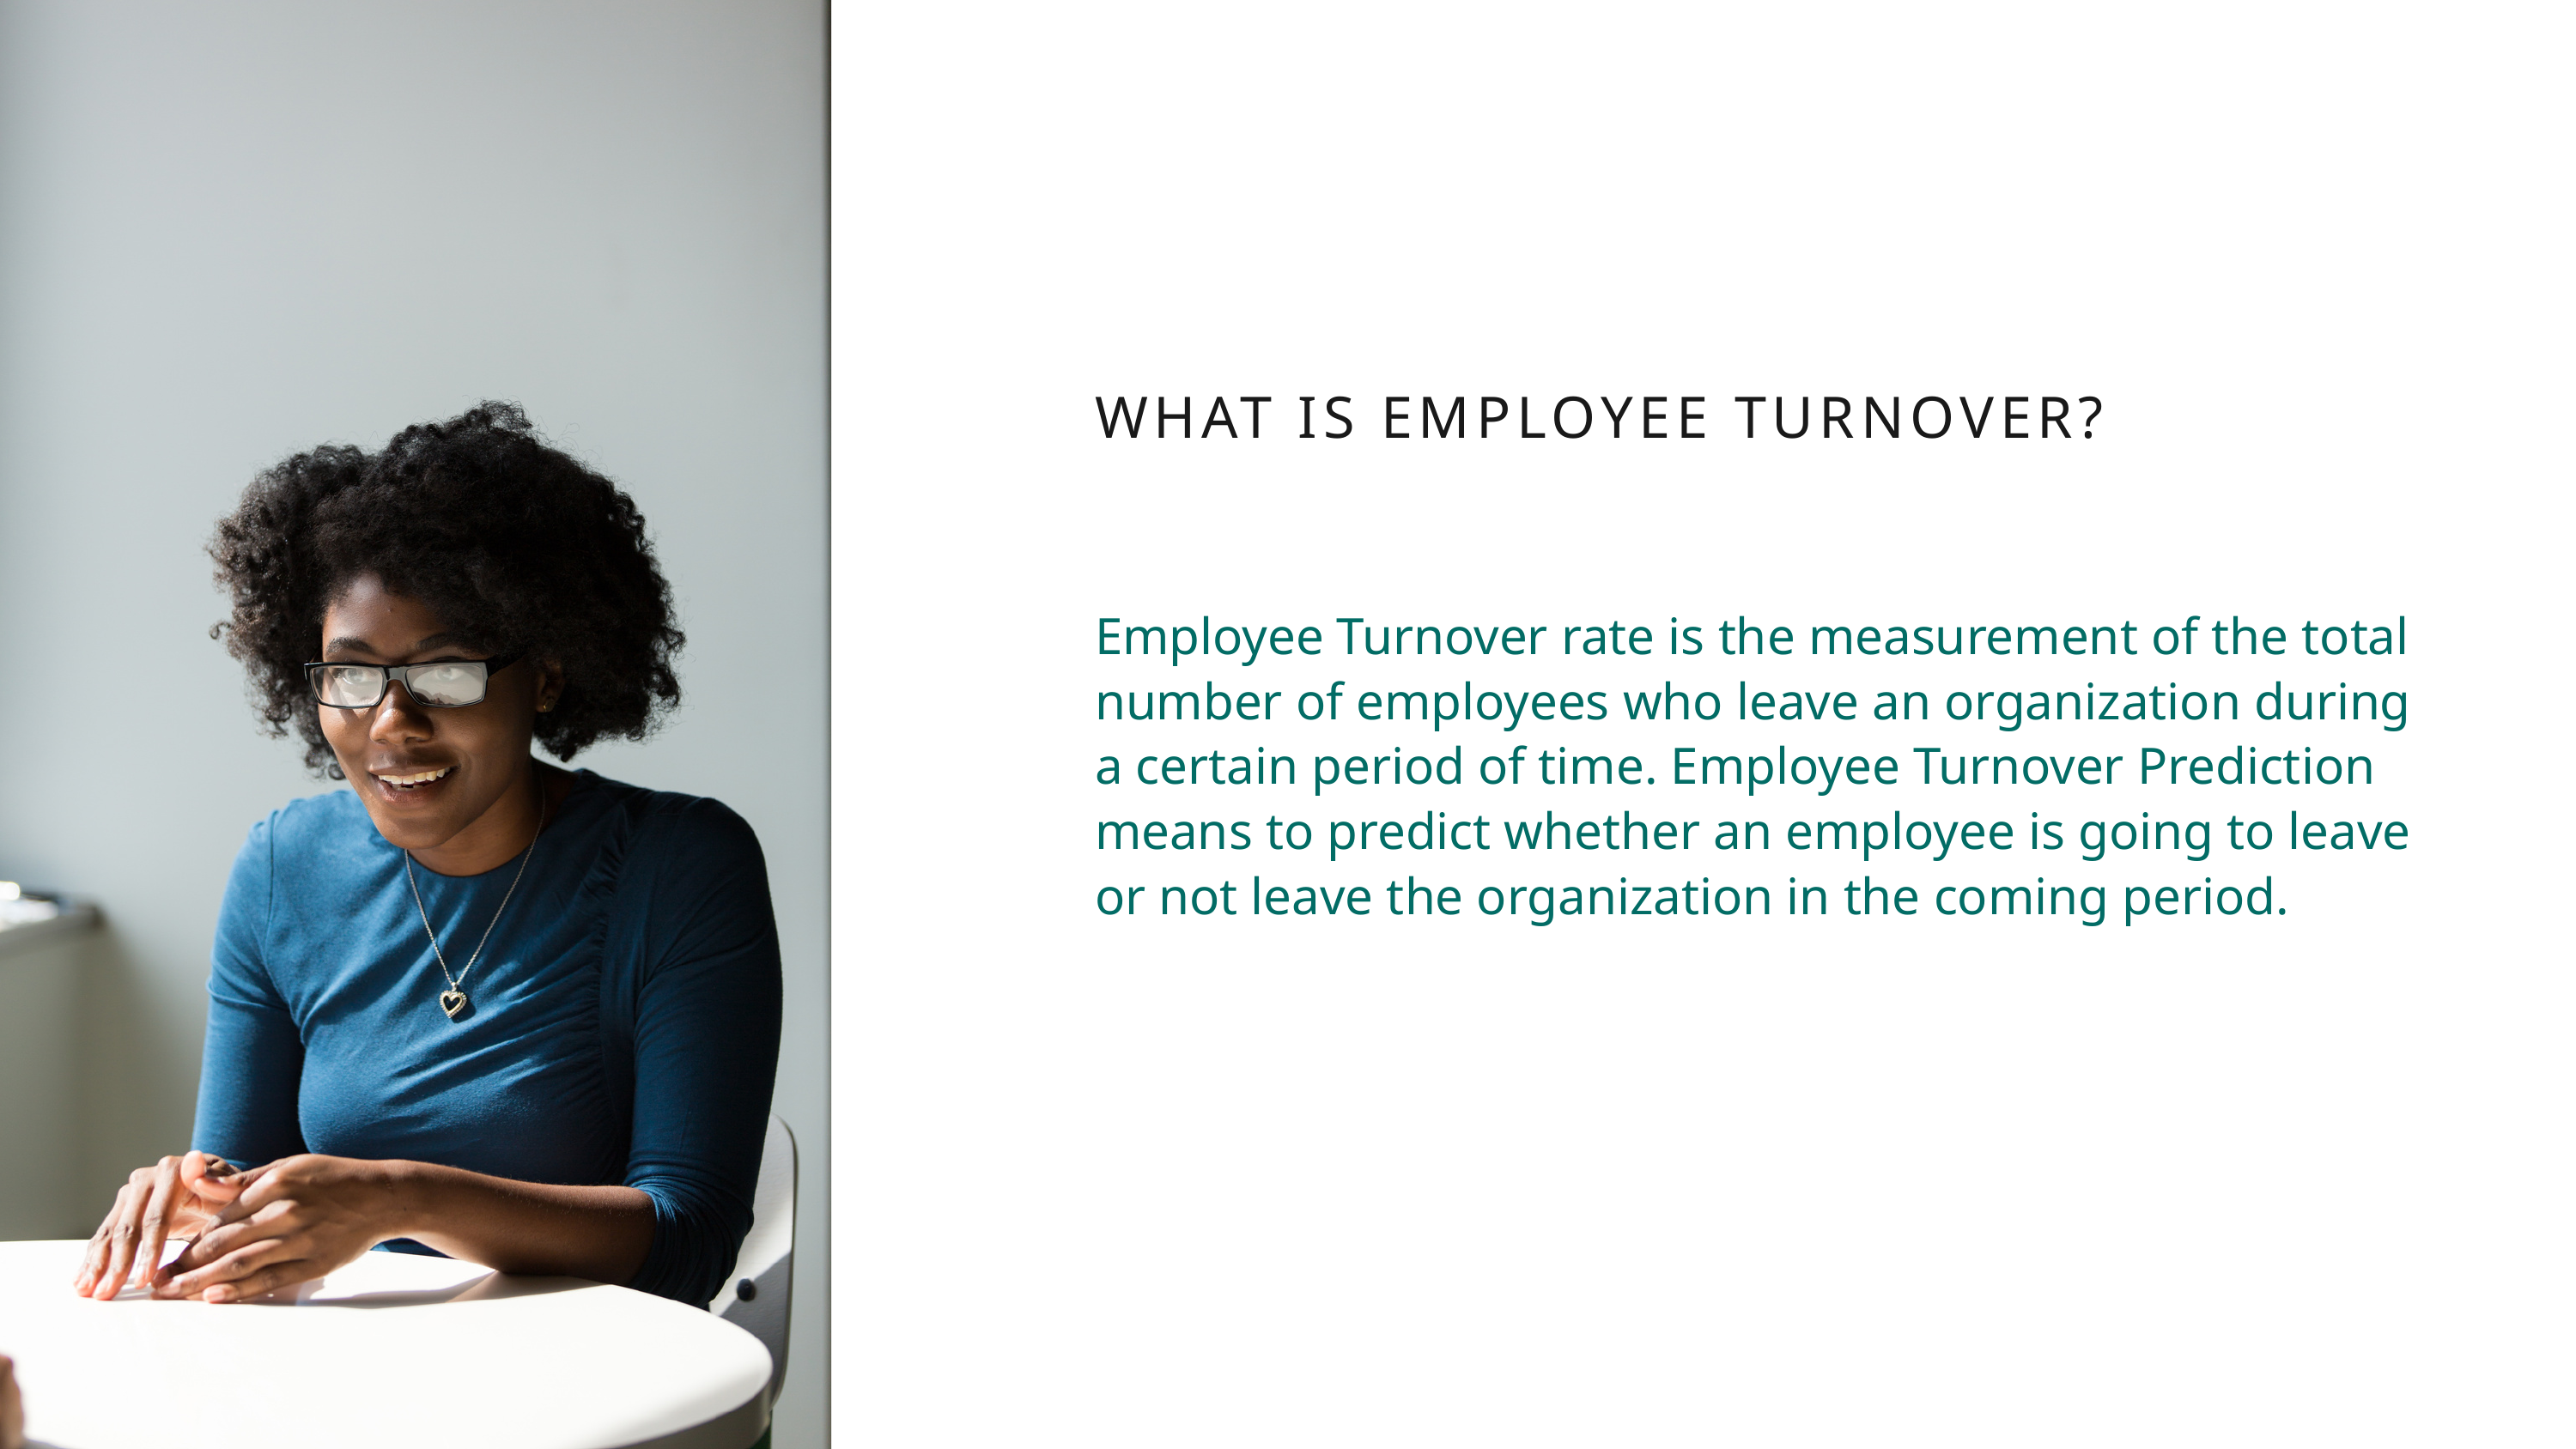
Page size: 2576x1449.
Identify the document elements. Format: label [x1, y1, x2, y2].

picture [0, 0, 832, 1449]
text_box [1094, 378, 2432, 1070]
